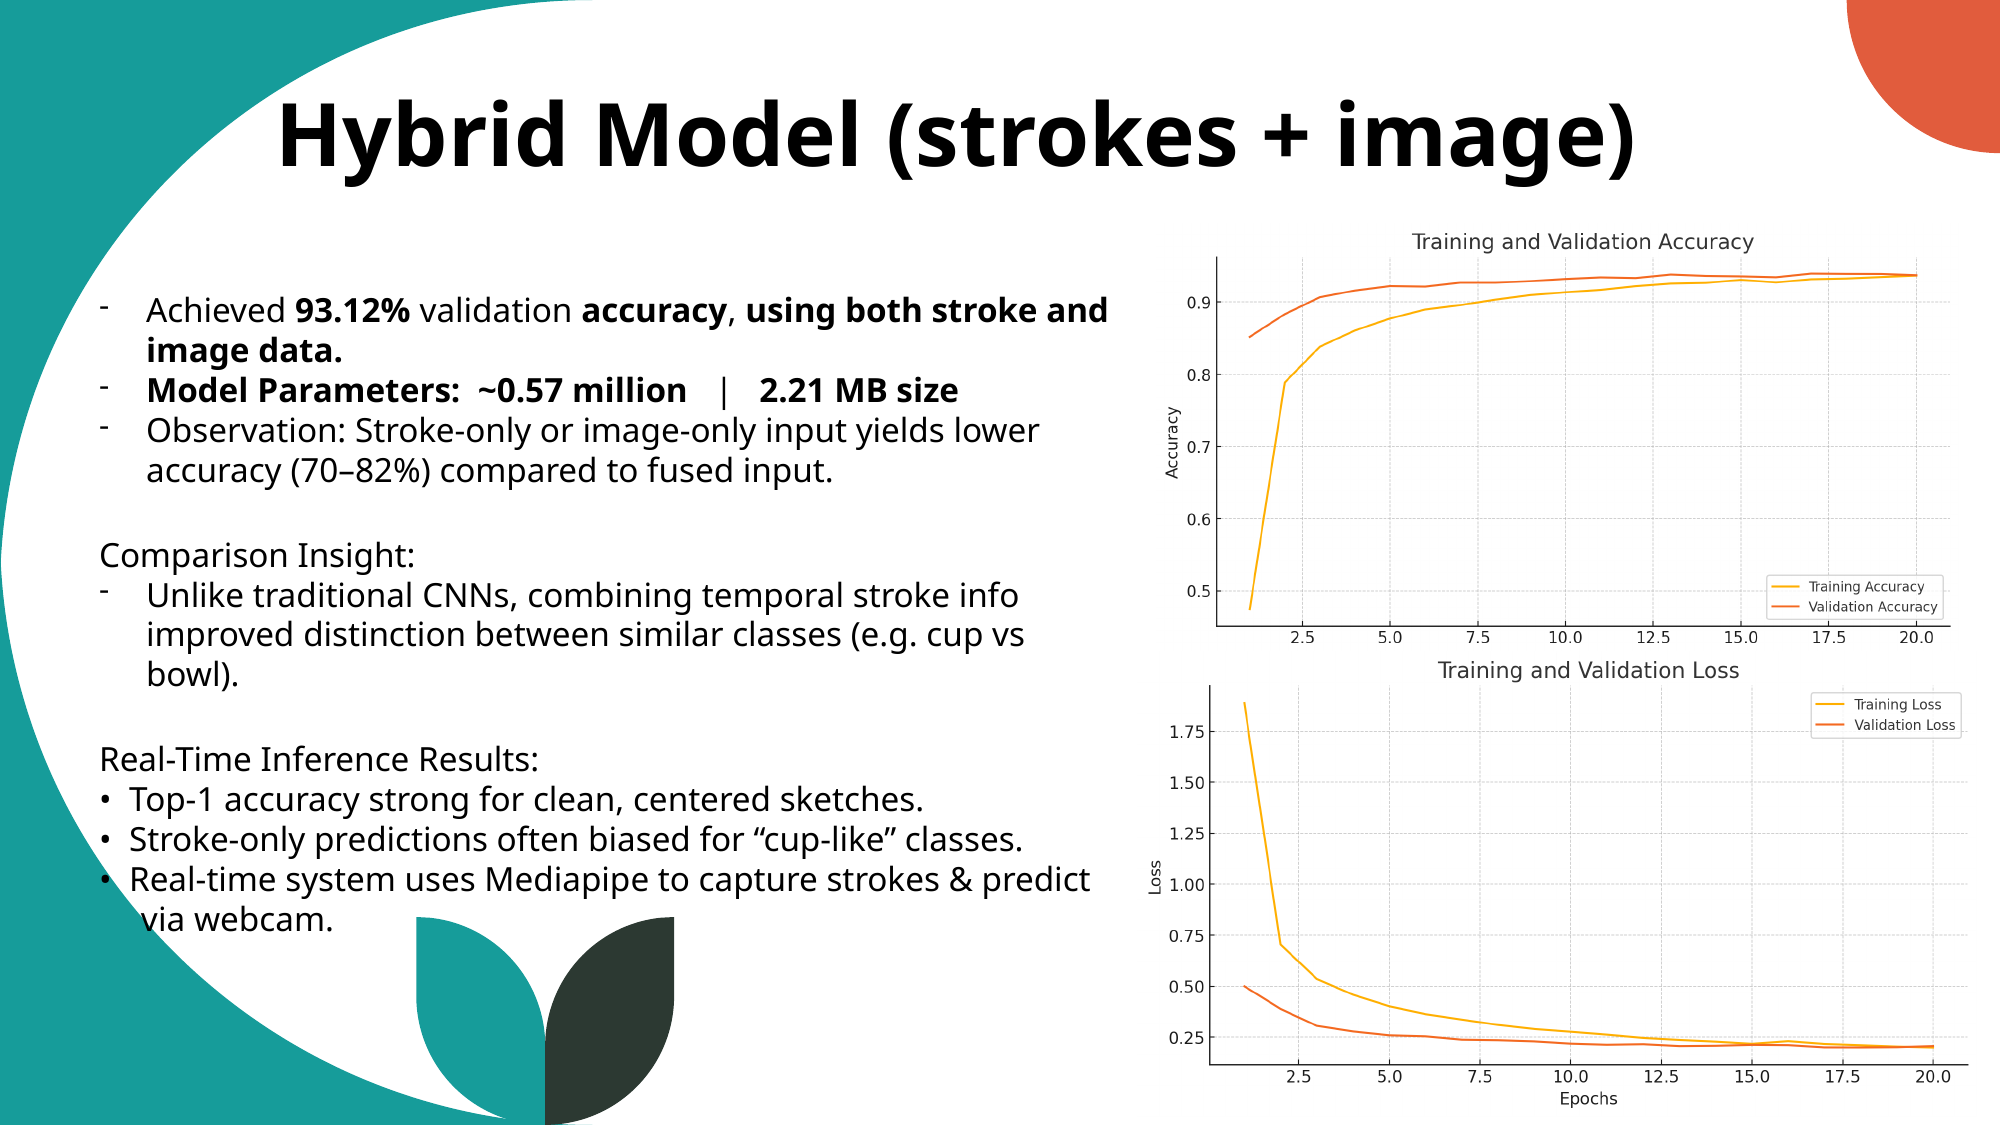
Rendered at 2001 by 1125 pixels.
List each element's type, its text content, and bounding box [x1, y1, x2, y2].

text_box Achieved 93.12% validation accuracy, using both stroke and image data. Model Parameters: ~0.57 million | 2.21 MB size Observation: Stroke-only or image-only input yields lower accuracy (70–82%) compared to fused input. Comparison Insight: Unlike traditional CNNs, combining temporal stroke info improved distinction between similar classes (e.g. cup vs bowl). Real-Time Inference Results: •⁠ ⁠Top-1 accuracy strong for clean, centered sketches. •⁠ ⁠Stroke-only predictions often biased for “cup-like” classes. •⁠ ⁠Real-time system uses Mediapipe to capture strokes & predict via webcam. [84, 281, 1137, 1056]
title Hybrid Model (strokes + image) [260, 31, 1903, 245]
picture [1137, 223, 1977, 1117]
